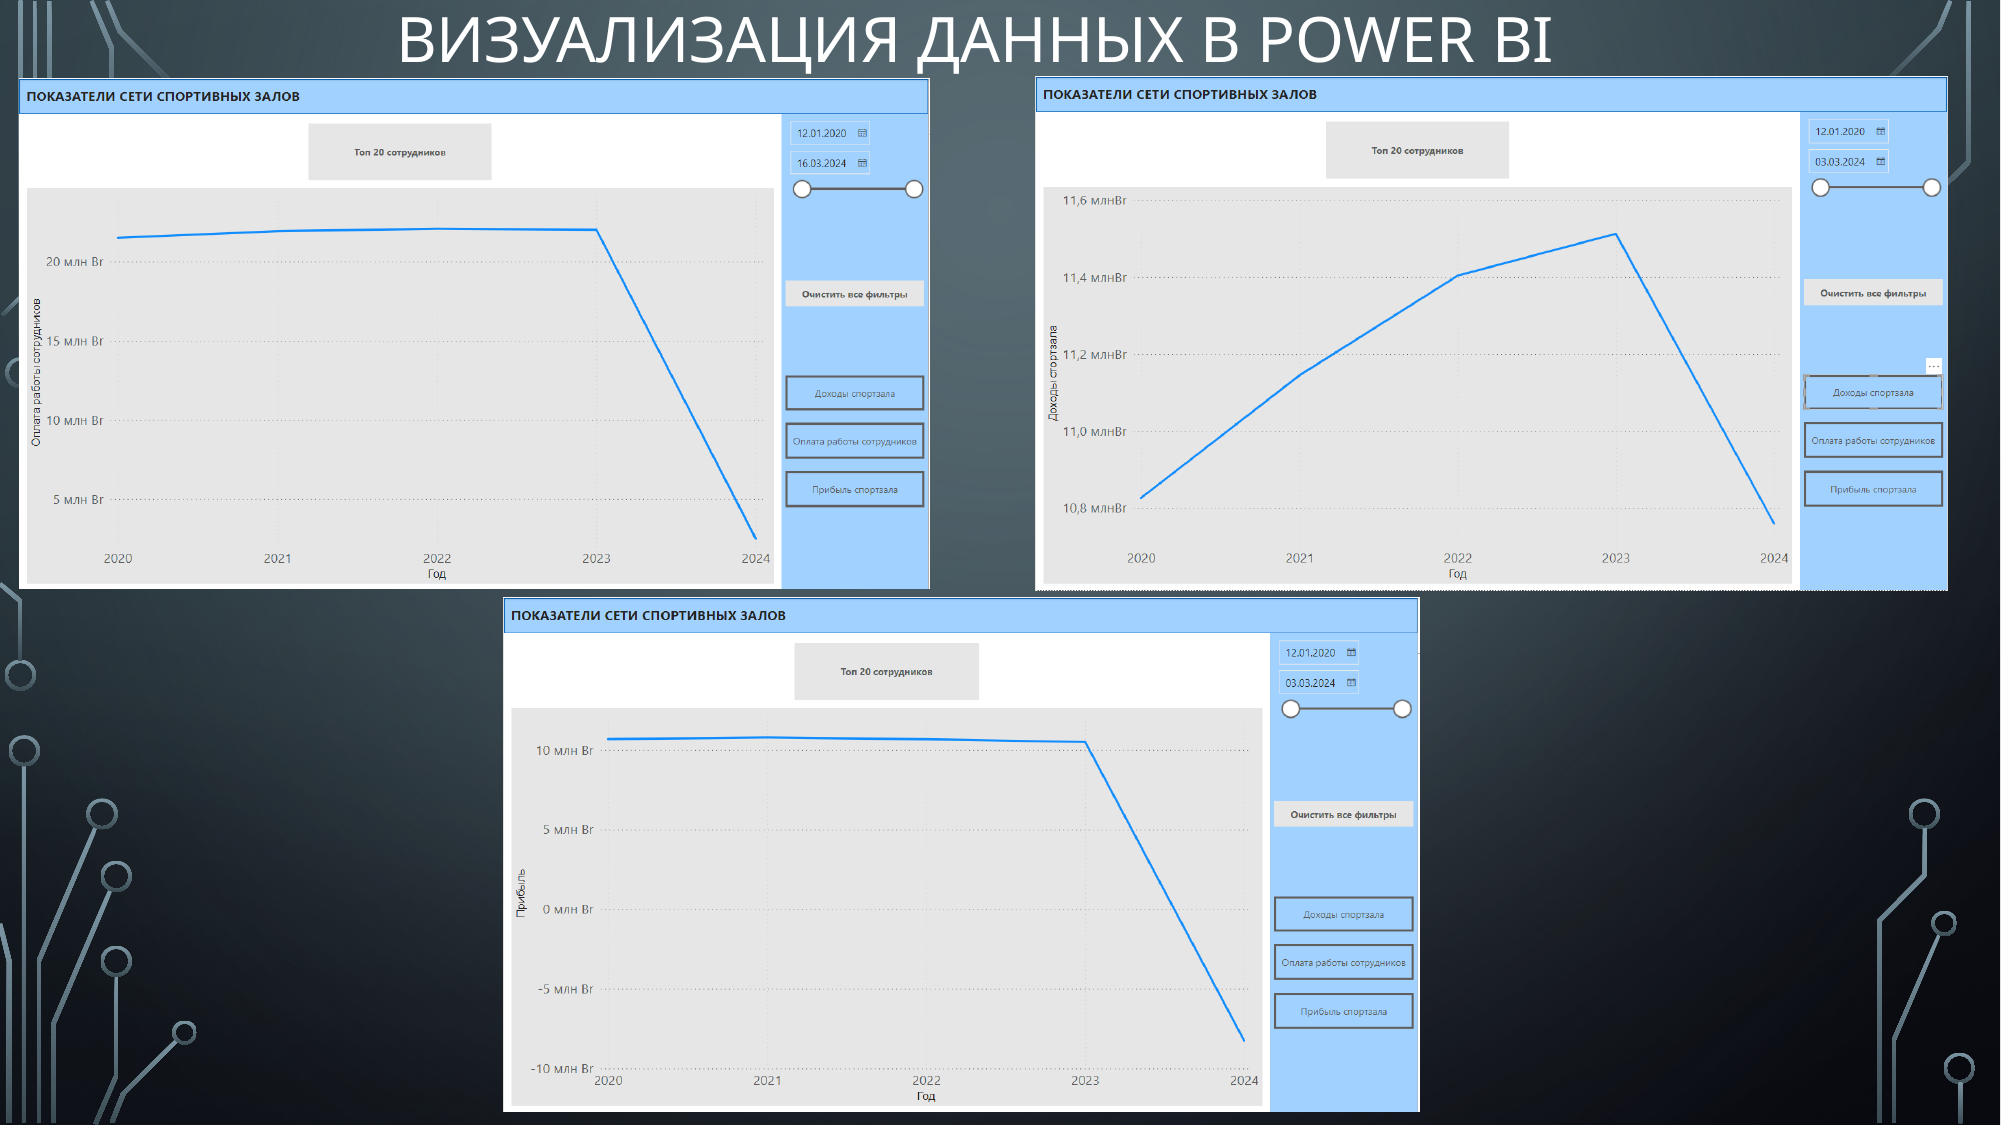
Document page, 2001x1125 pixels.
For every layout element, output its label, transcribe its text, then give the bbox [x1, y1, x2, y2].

picture [503, 597, 1420, 1112]
picture [19, 77, 930, 589]
title Визуализация данных в Power BI [125, 0, 1825, 84]
picture [1035, 76, 1948, 591]
